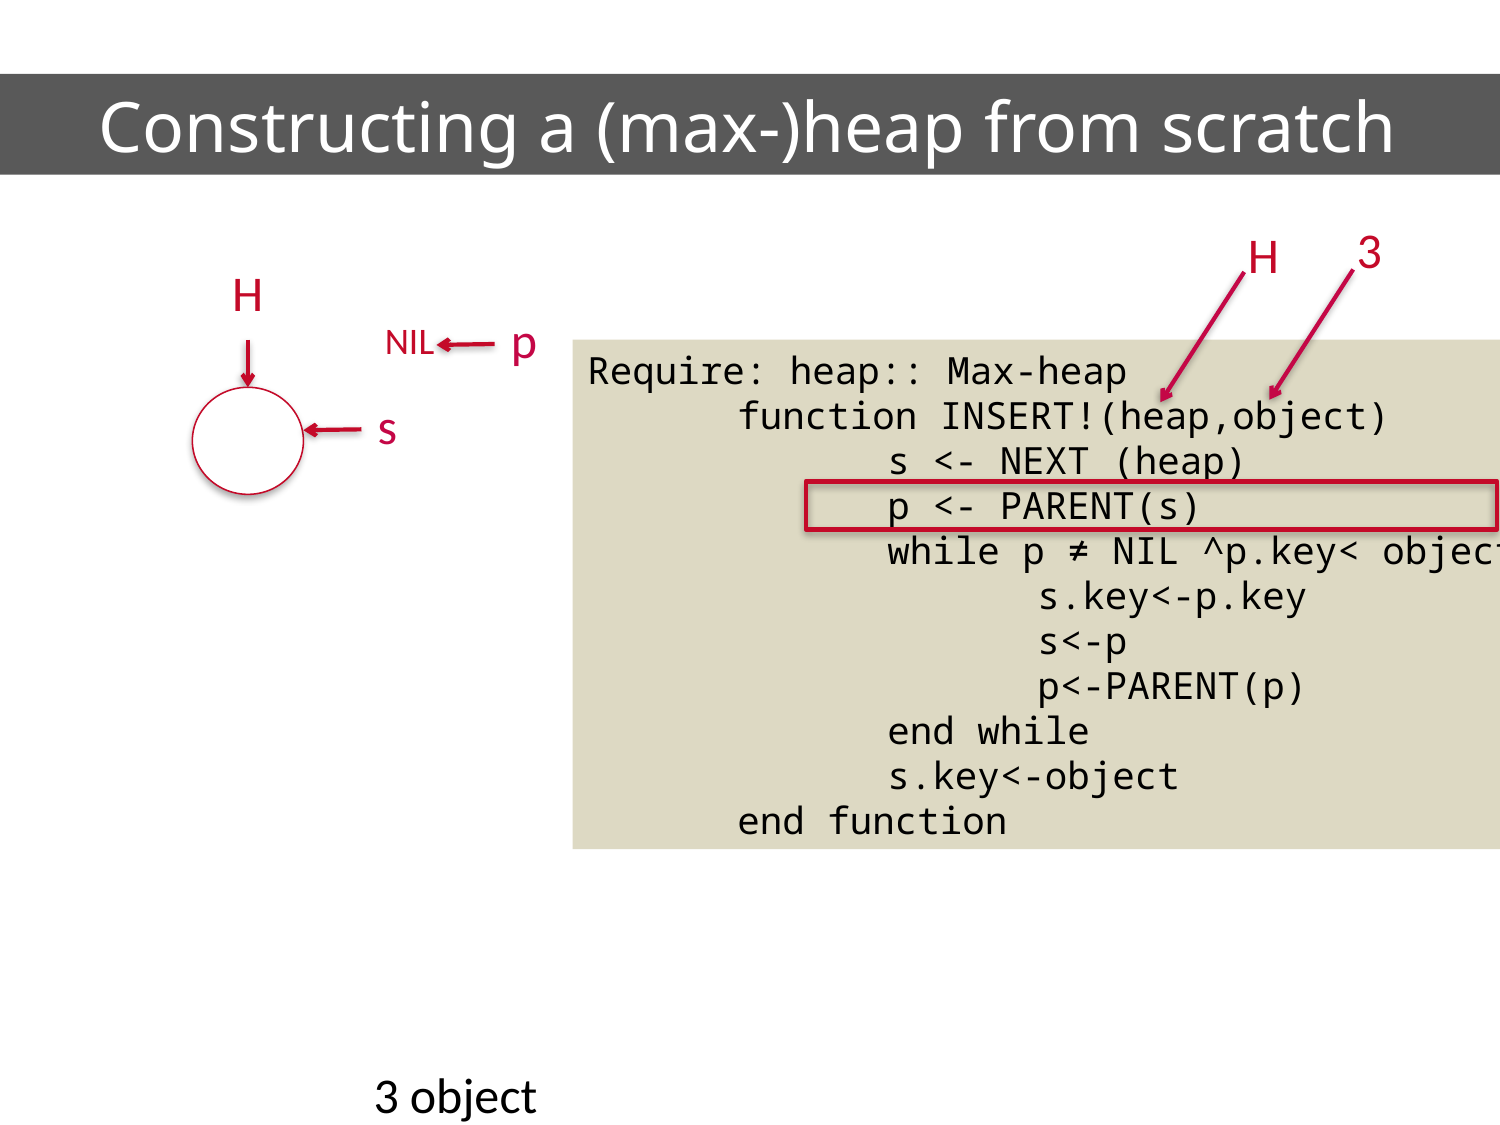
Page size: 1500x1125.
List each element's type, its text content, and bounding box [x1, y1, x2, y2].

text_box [1160, 271, 1245, 403]
text_box Inserting elements in the implicit (max) heap [802, 483, 1500, 536]
text_box s [362, 386, 413, 462]
text_box 3 object [358, 1056, 553, 1125]
text_box [191, 386, 305, 496]
text_box Constructing a (max-)heap from scratch [0, 73, 1500, 175]
text_box [805, 481, 1498, 530]
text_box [1269, 269, 1354, 400]
text_box 3 [1341, 211, 1397, 286]
text_box NIL [370, 310, 450, 370]
text_box H [1233, 215, 1295, 291]
text_box H [217, 253, 279, 329]
text_box pos [437, 346, 450, 351]
text_box p [496, 301, 553, 377]
text_box Require: heap:: Max-heap function INSERT!(heap,object) s <- NEXT (heap) p <- PARENT(s) while p ≠ NIL ^p.key< object do s.key<-p.key s<-p p<-PARENT(p) end while s.key<-object end function [572, 339, 1500, 850]
